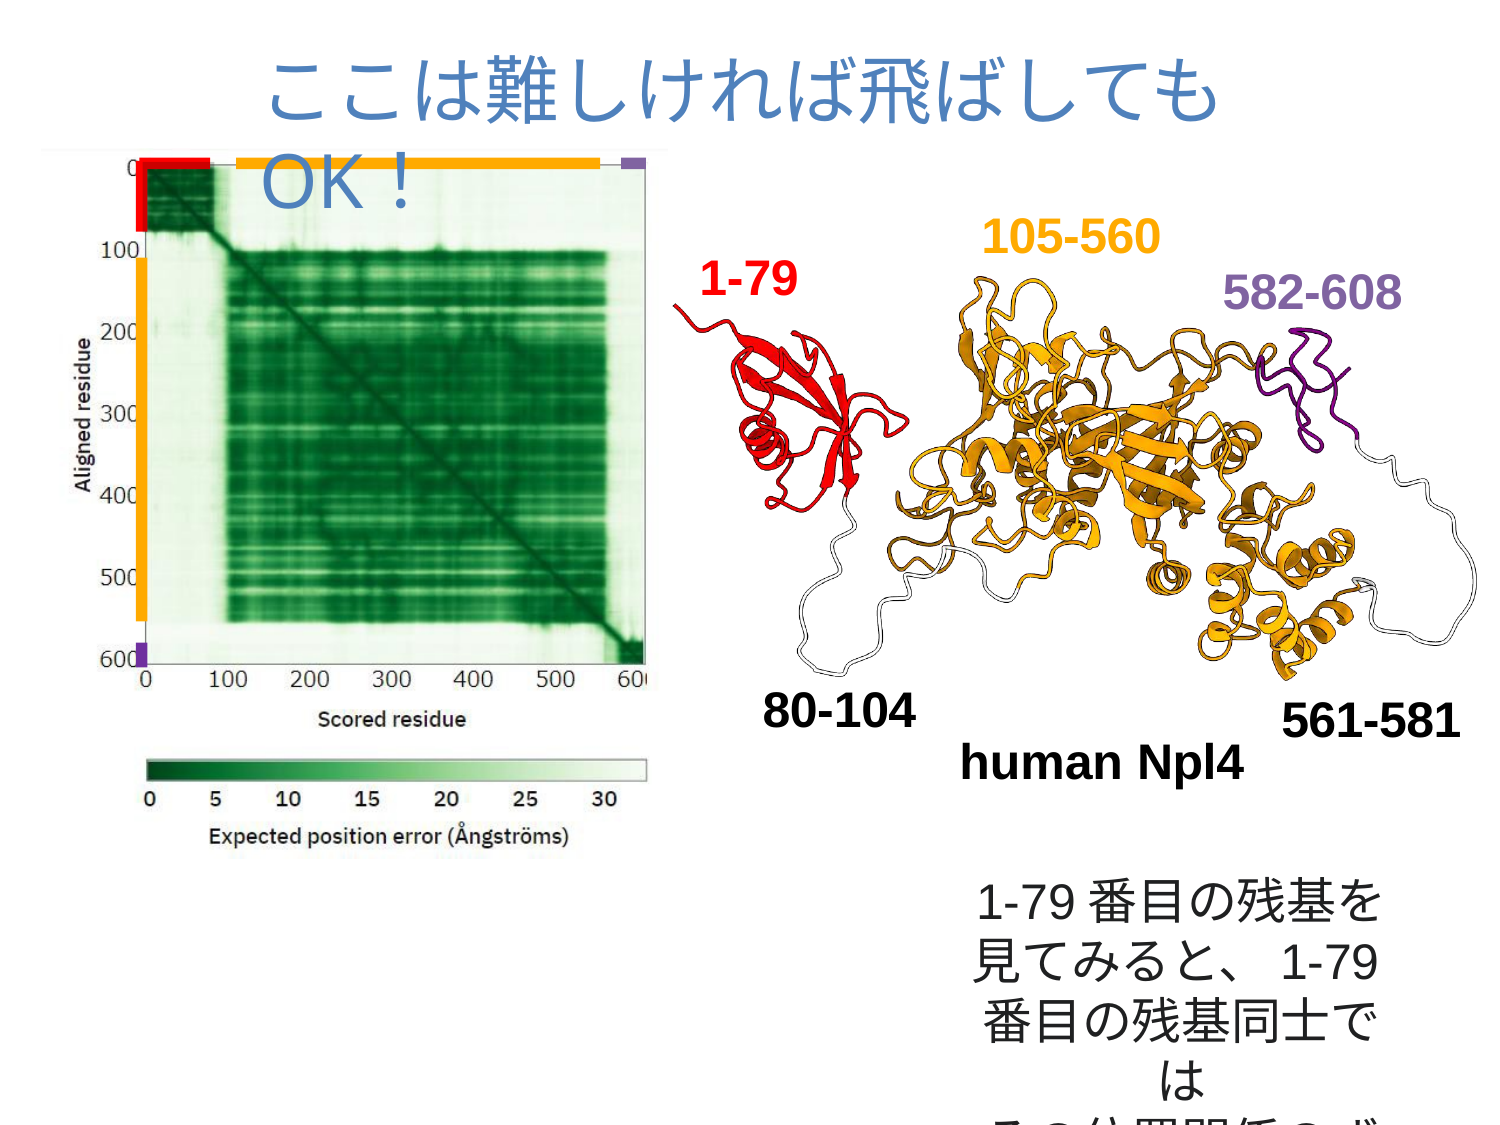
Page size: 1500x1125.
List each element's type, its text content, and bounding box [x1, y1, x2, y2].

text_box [135, 157, 647, 668]
title ここは難しければ飛ばしてもOK！ [178, 41, 1322, 147]
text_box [40, 148, 1477, 860]
text_box human Npl4 1-79番目の残基を見てみると、1-79番目の残基同士では その位置関係のずれの予測は小さい（濃い緑色） つまり、1-79は各残基の位置関係が正しいと予想されている。 11 [104, 868, 1413, 1125]
